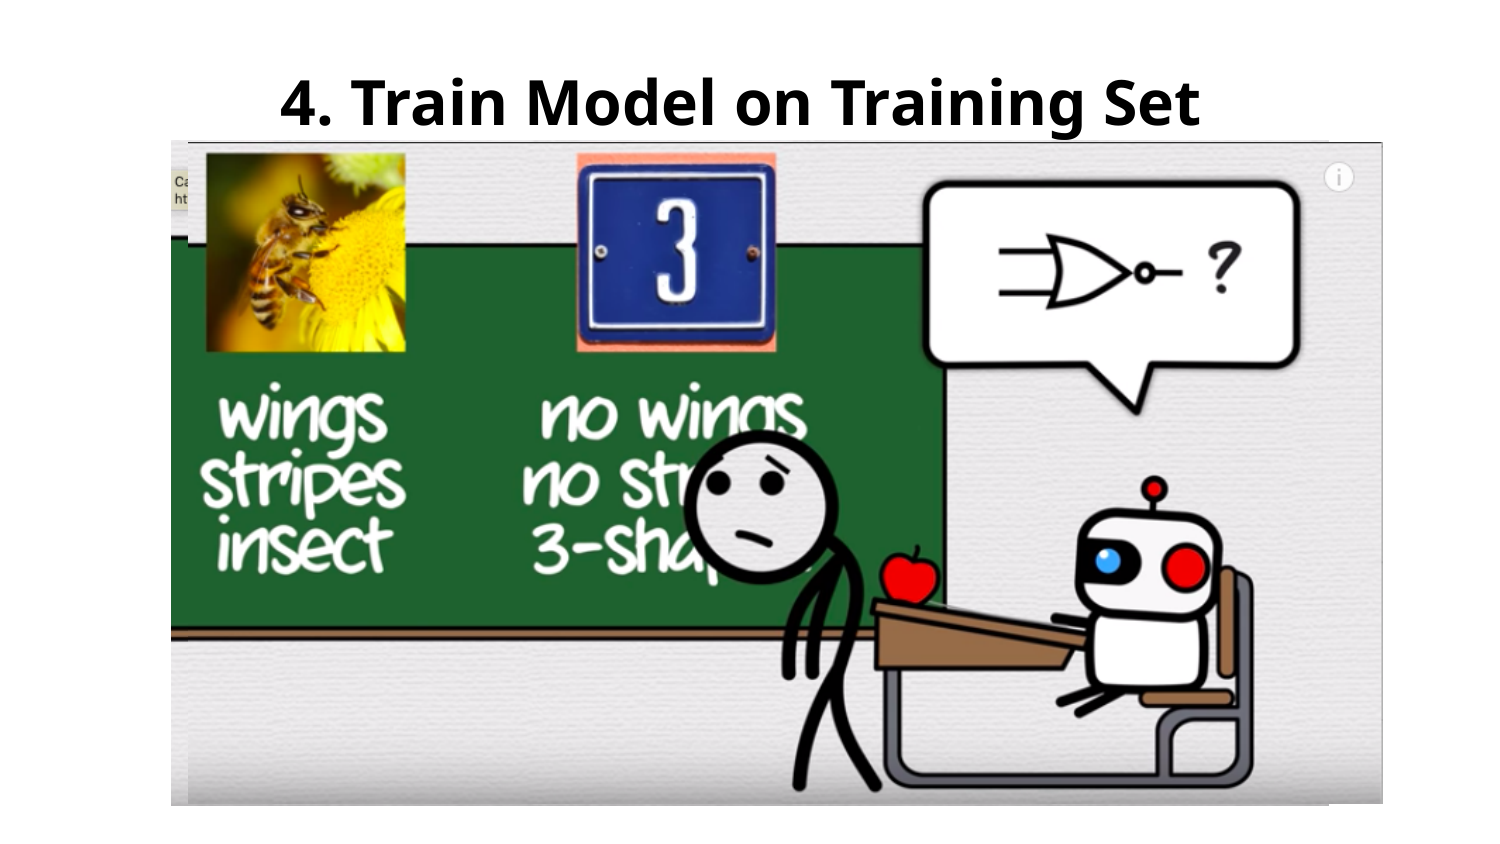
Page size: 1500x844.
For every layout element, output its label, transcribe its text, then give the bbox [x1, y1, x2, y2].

title 4. Train Model on Training Set [152, 32, 1348, 154]
picture [171, 140, 1383, 806]
